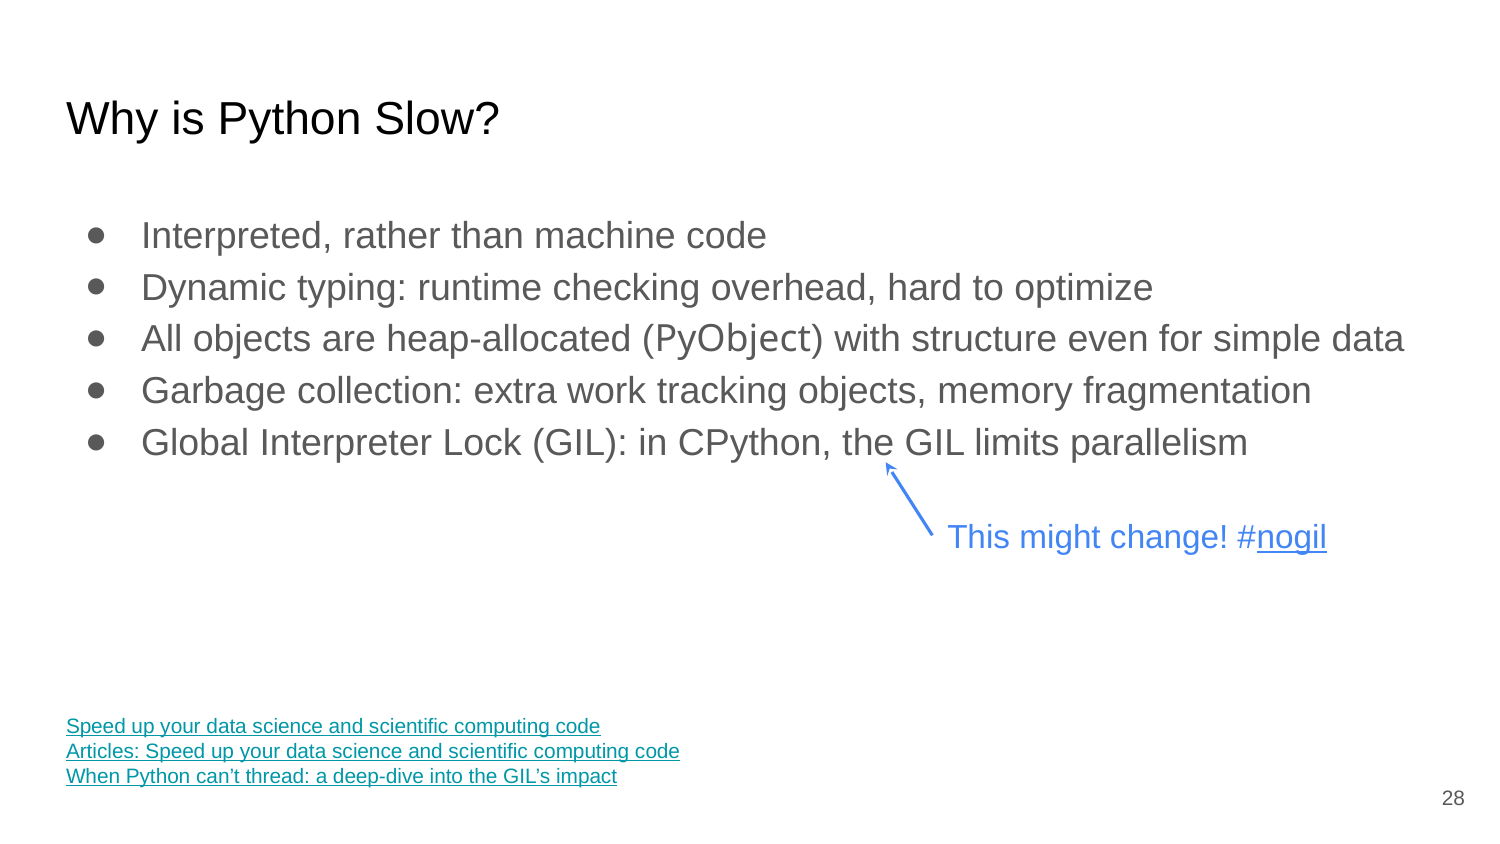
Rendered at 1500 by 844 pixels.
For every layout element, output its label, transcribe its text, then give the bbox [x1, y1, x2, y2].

slide_number ‹#› [1389, 764, 1480, 830]
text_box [885, 462, 933, 537]
text_box This might change! #nogil [932, 500, 1392, 571]
title Why is Python Slow? [51, 72, 1449, 167]
text_box Speed up your data science and scientific computing code Articles: Speed up your data science and scientific computing code When Python can’t thread: a deep-dive into the GIL’s impact [51, 697, 822, 803]
list Interpreted, rather than machine code Dynamic typing: runtime checking overhead, hard to optimize All objects are heap-allocated (PyObject) with structure even for simple data Garbage collection: extra work tracking objects, memory fragmentation Global Interpreter Lock (GIL): in CPython, the GIL limits parallelism [51, 189, 1449, 750]
